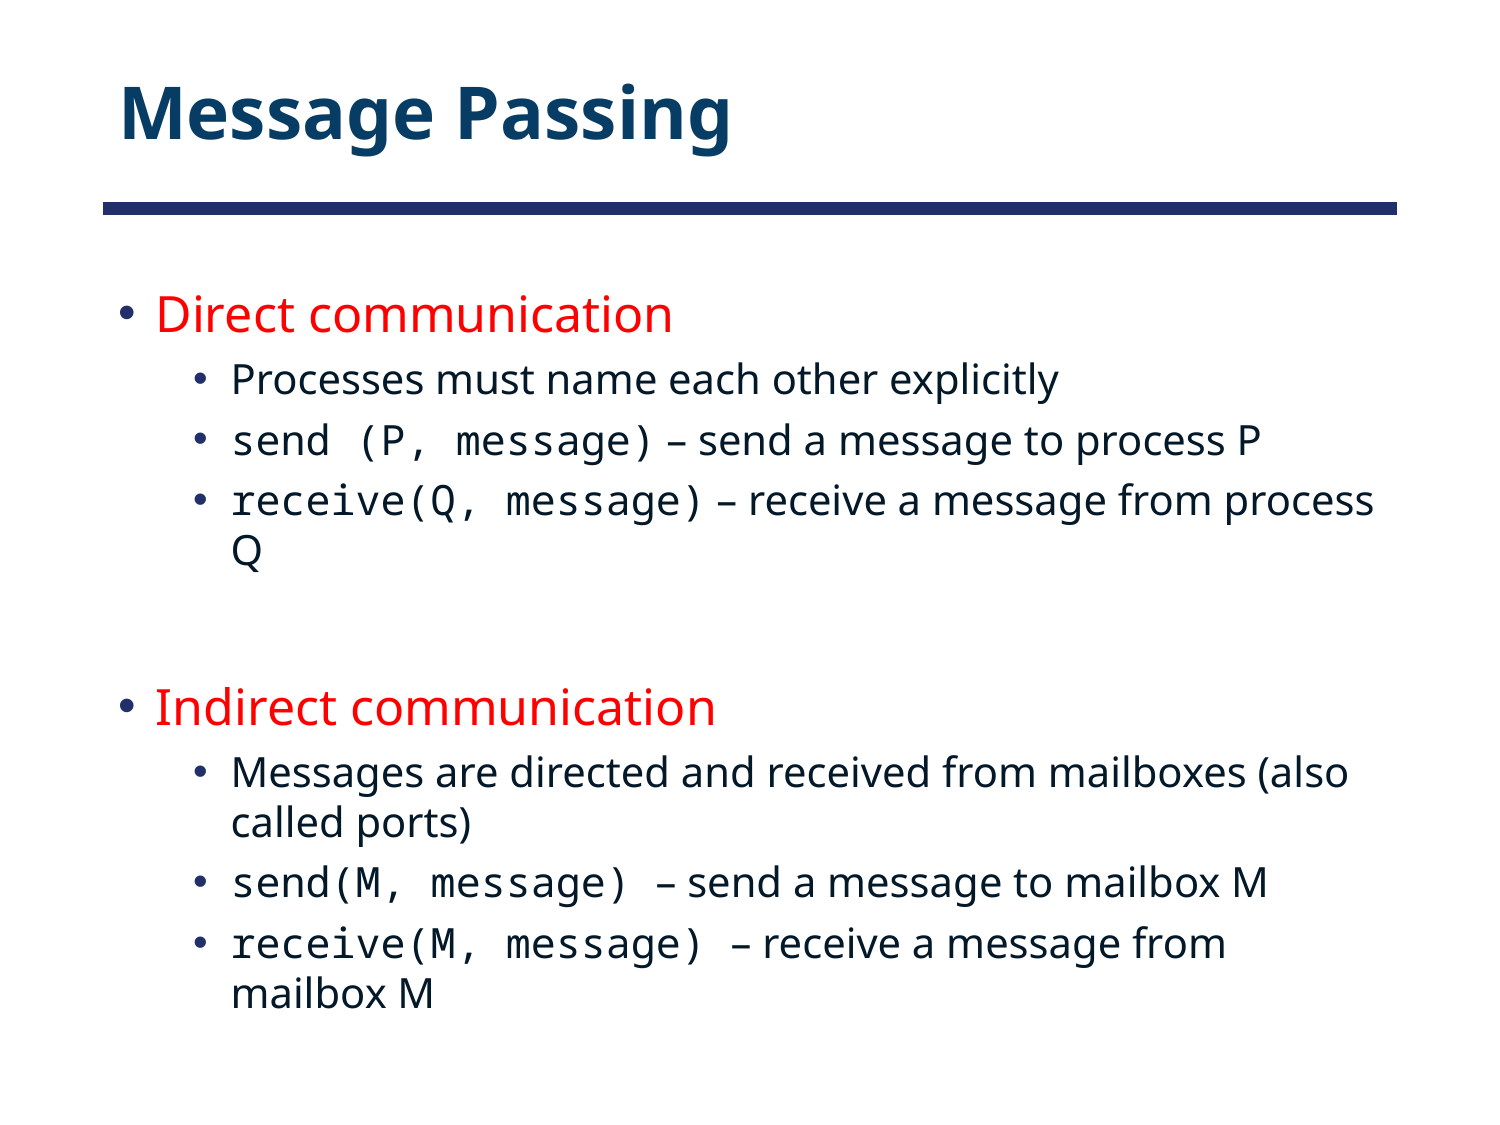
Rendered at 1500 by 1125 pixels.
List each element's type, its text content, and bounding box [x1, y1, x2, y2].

title Message Passing [103, 34, 1397, 197]
list Direct communication Processes must name each other explicitly send (P, message) – send a message to process P receive(Q, message) – receive a message from process Q Indirect communication Messages are directed and received from mailboxes (also called ports) send(M, message) – send a message to mailbox M receive(M, message) – receive a message from mailbox M [103, 275, 1397, 1091]
